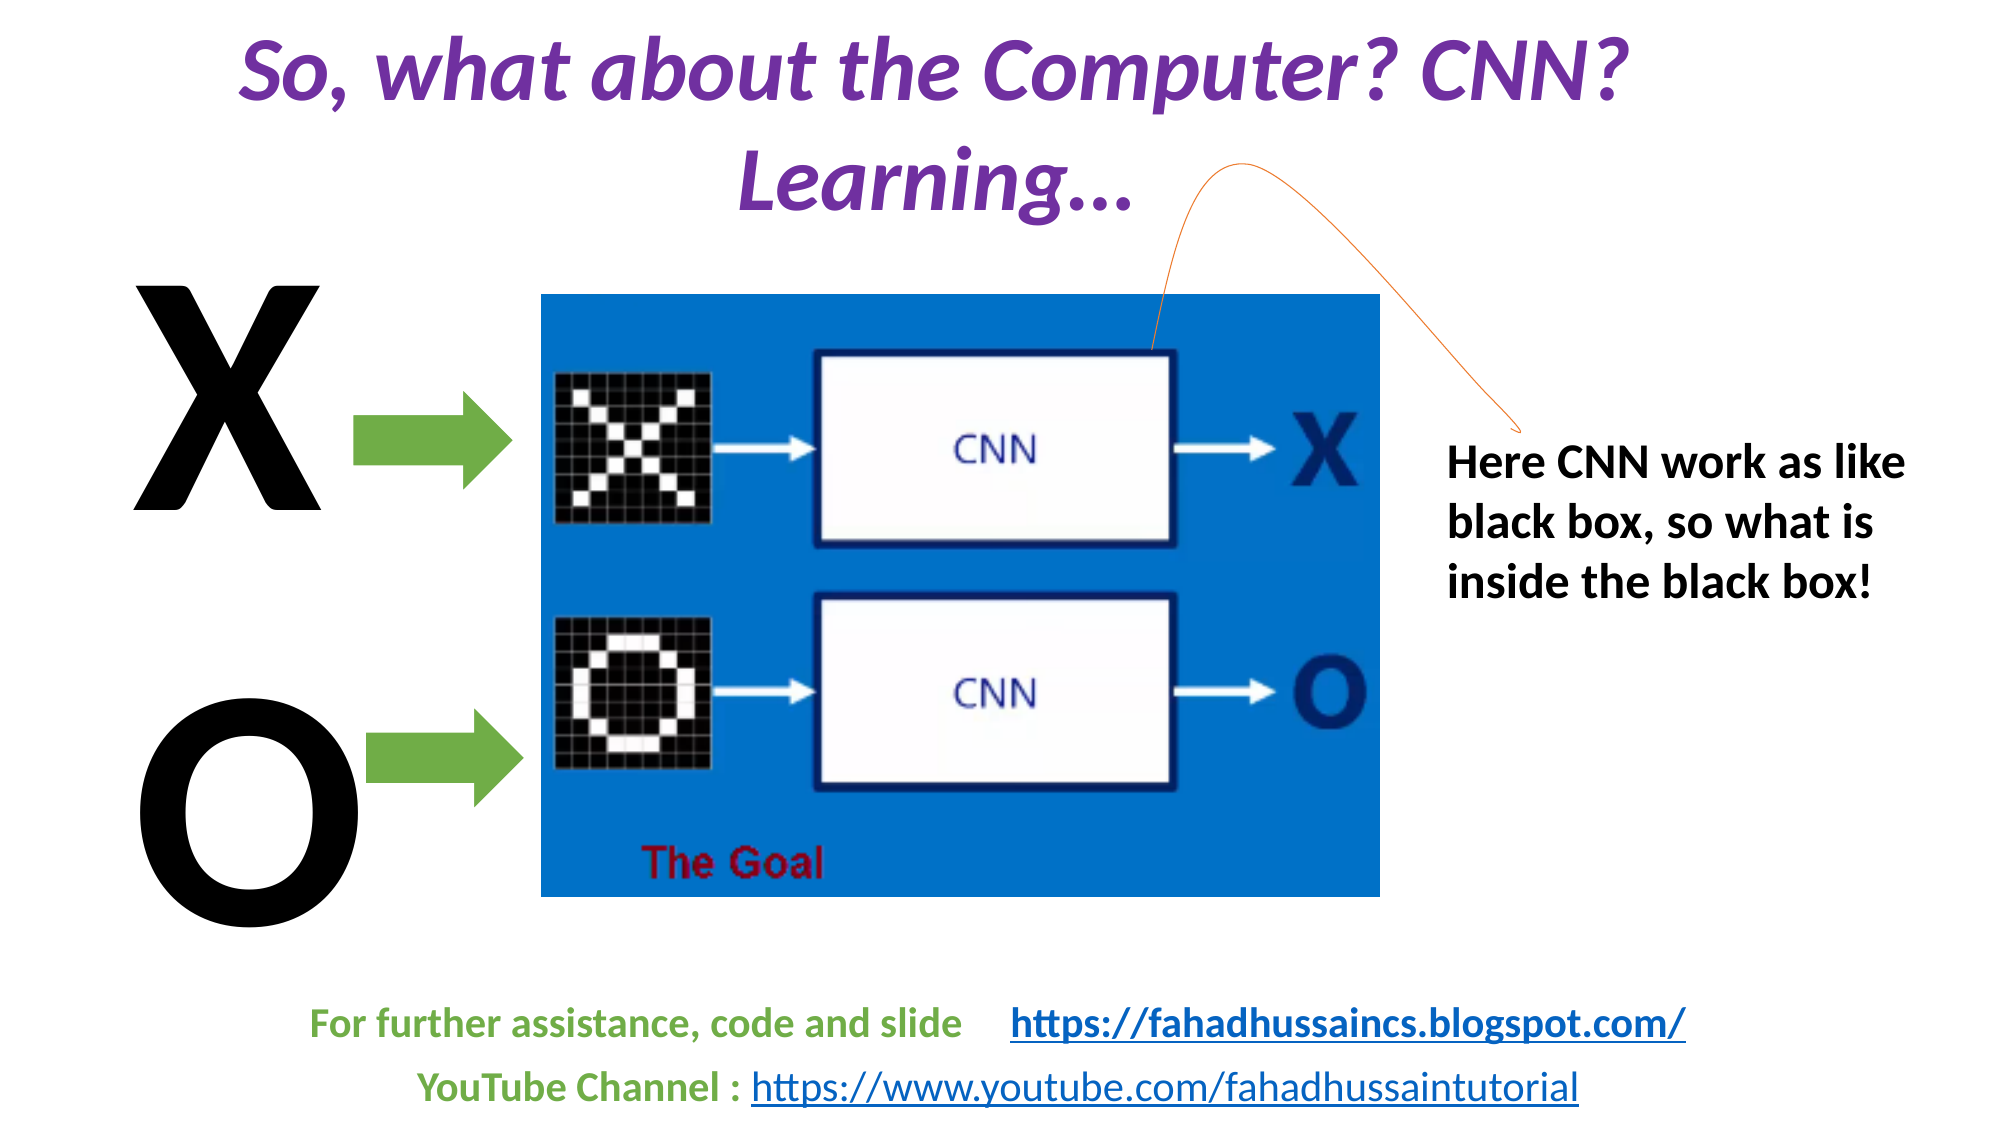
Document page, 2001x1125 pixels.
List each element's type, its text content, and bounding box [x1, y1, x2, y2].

picture [541, 294, 1380, 897]
text_box X O [117, 157, 374, 1002]
text_box [1163, 163, 1522, 434]
subtitle For further assistance, code and slide https://fahadhussaincs.blogspot.com/ YouTube Channel : https://www.youtube.com/fahadhussaintutorial [18, 993, 1978, 1118]
text_box Here CNN work as like black box, so what is inside the black box! [1432, 421, 1981, 616]
text_box So, what about the Computer? CNN? Learning… [224, 1, 1648, 237]
text_box [362, 700, 529, 816]
text_box [350, 382, 518, 498]
